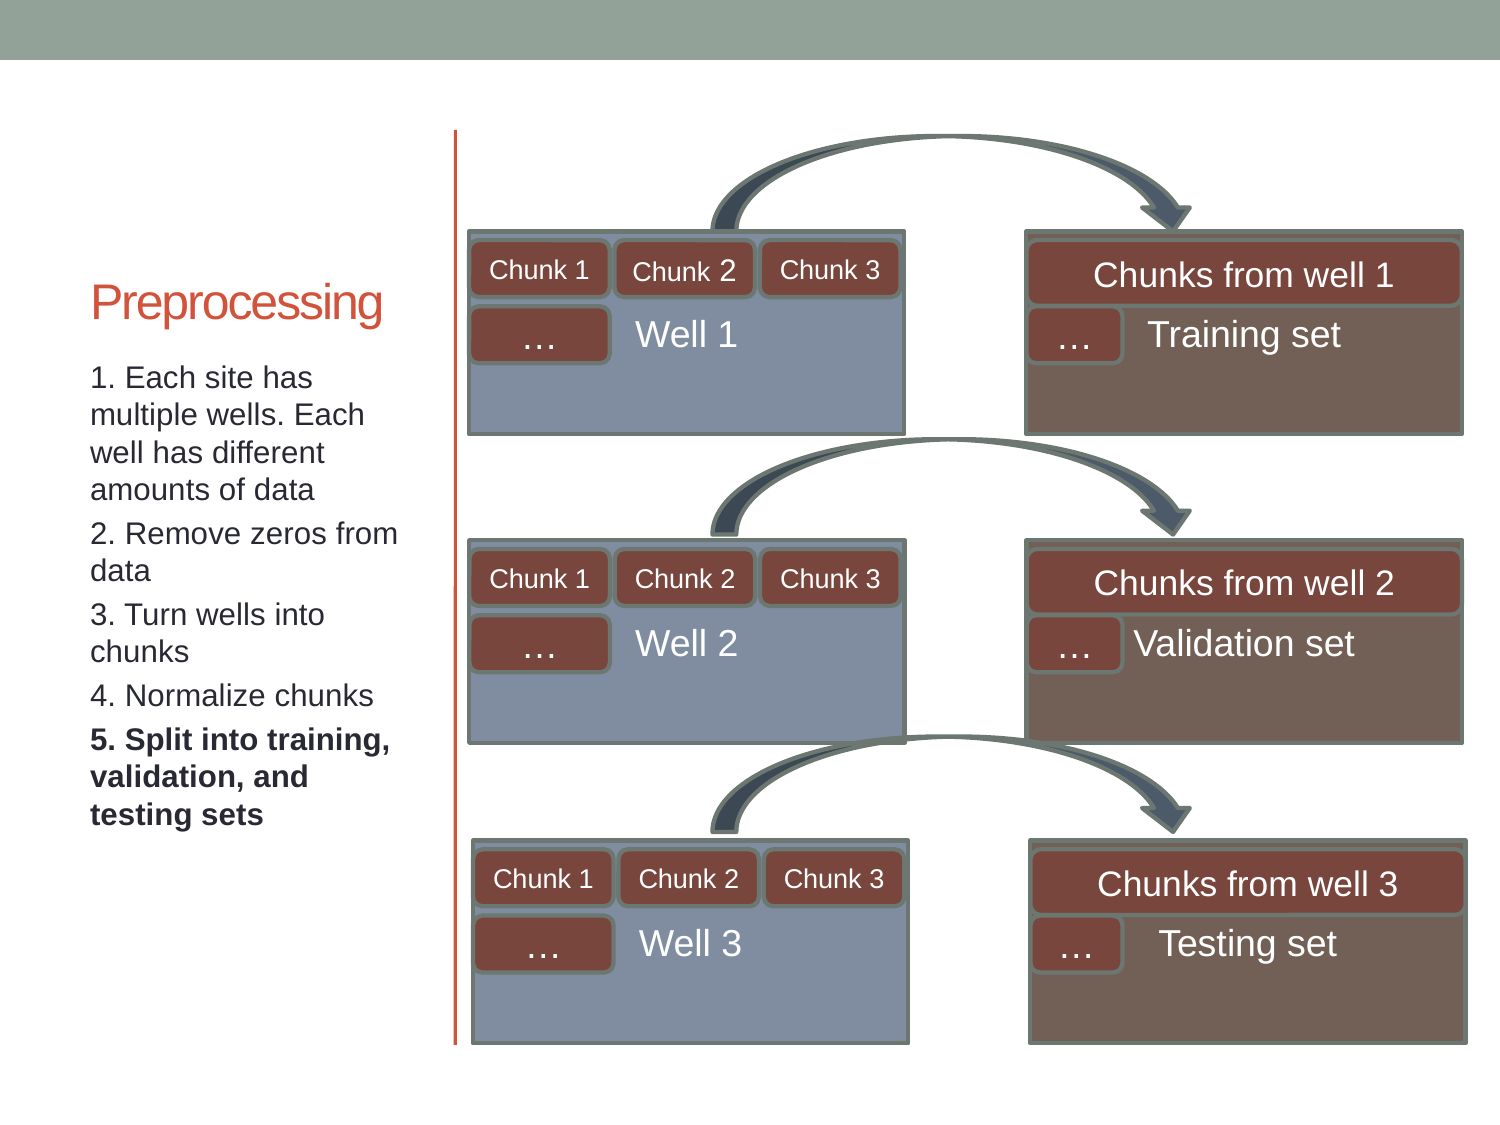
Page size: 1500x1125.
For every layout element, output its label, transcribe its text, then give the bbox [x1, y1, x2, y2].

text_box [468, 539, 905, 744]
title Preprocessing [75, 129, 426, 337]
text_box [468, 231, 905, 435]
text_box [1029, 840, 1466, 1044]
text_box [710, 437, 1192, 537]
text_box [1026, 539, 1463, 744]
text_box [710, 133, 1192, 228]
text_box [915, 734, 1025, 747]
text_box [472, 840, 909, 1044]
list 1. Each site has multiple wells. Each well has different amounts of data 2. Remove zeros from data 3. Turn wells into chunks 4. Normalize chunks 5. Split into training, validation, and testing sets [75, 349, 426, 1046]
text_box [1025, 231, 1462, 435]
text_box [1046, 751, 1192, 835]
text_box [710, 751, 851, 835]
